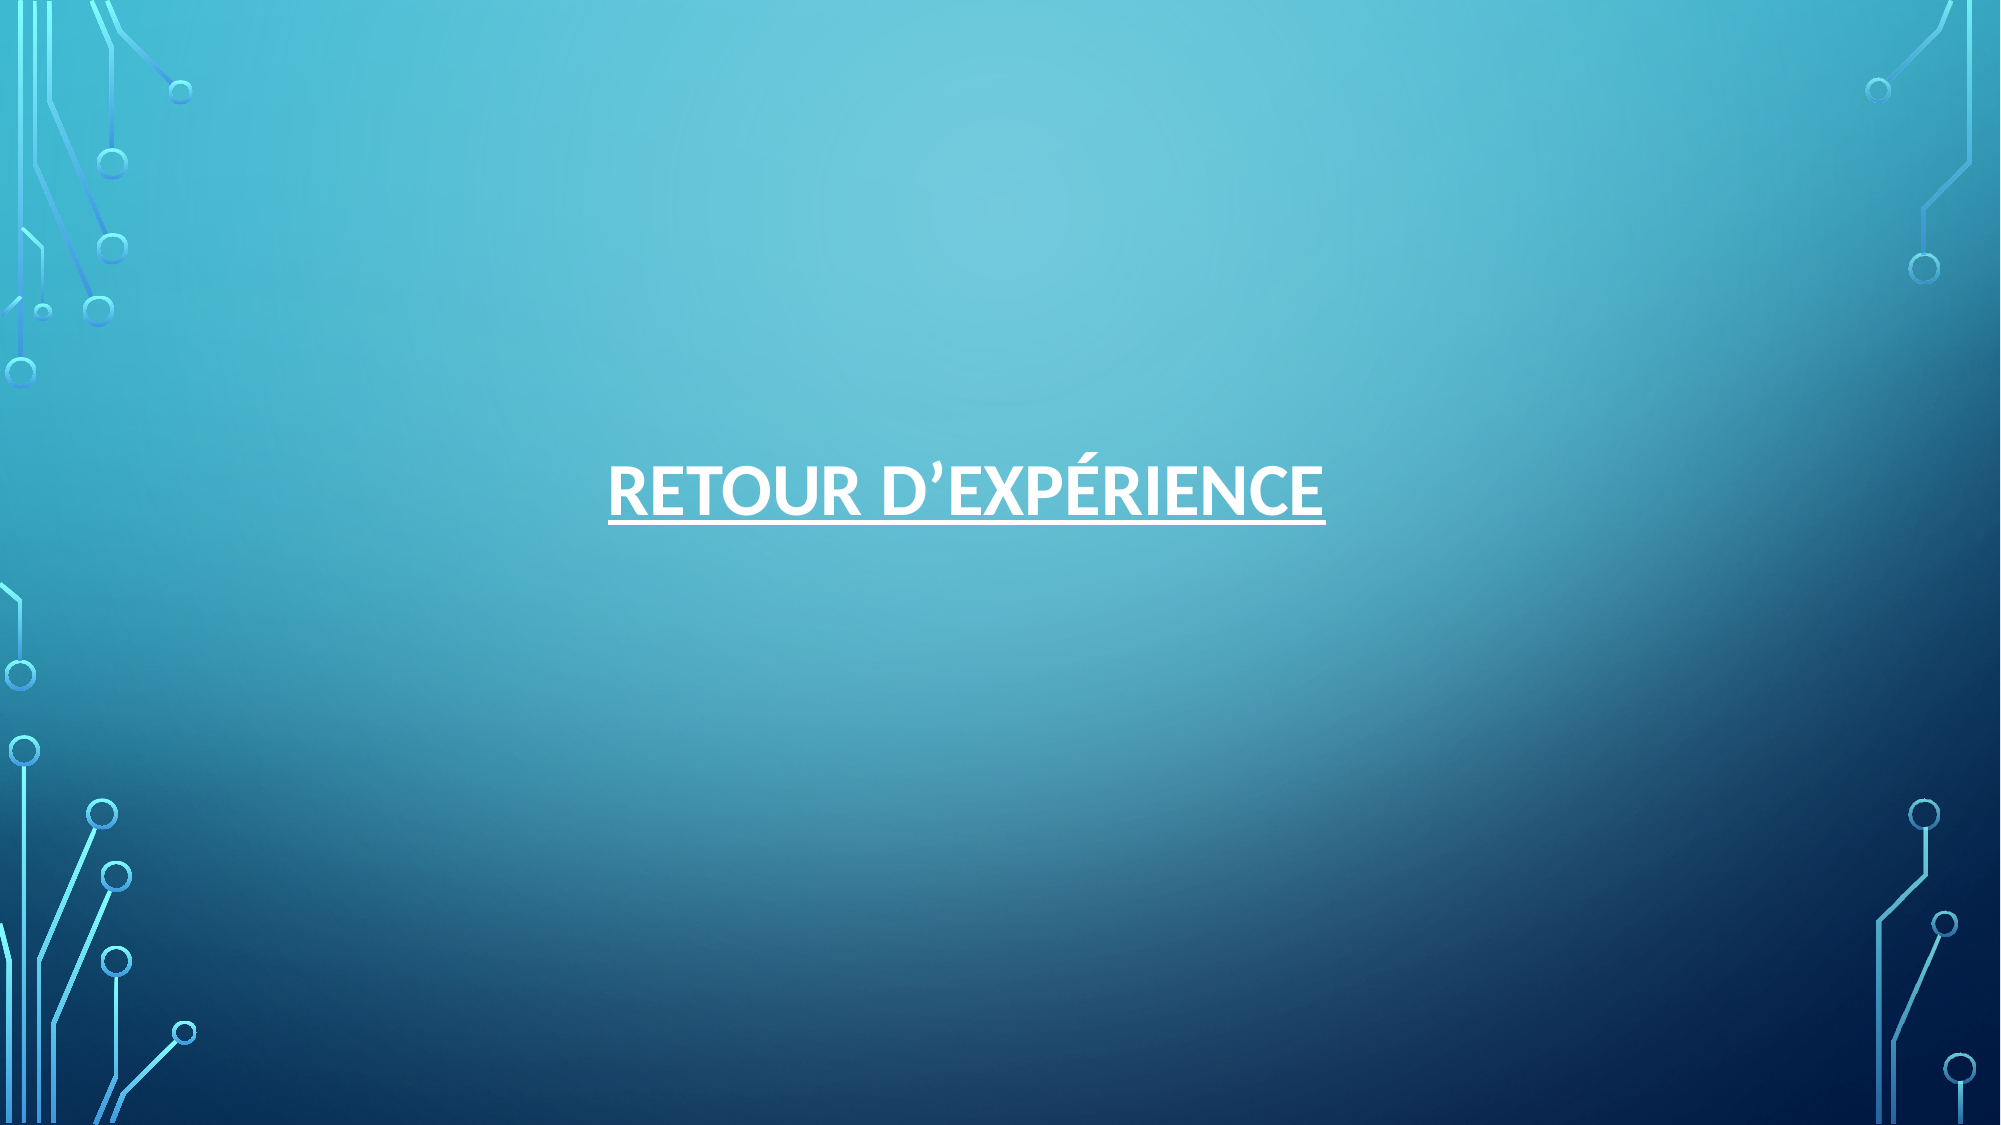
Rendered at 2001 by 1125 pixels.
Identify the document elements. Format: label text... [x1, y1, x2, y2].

text_box RETOUR D’EXPÉRIENCE [188, 432, 1745, 538]
